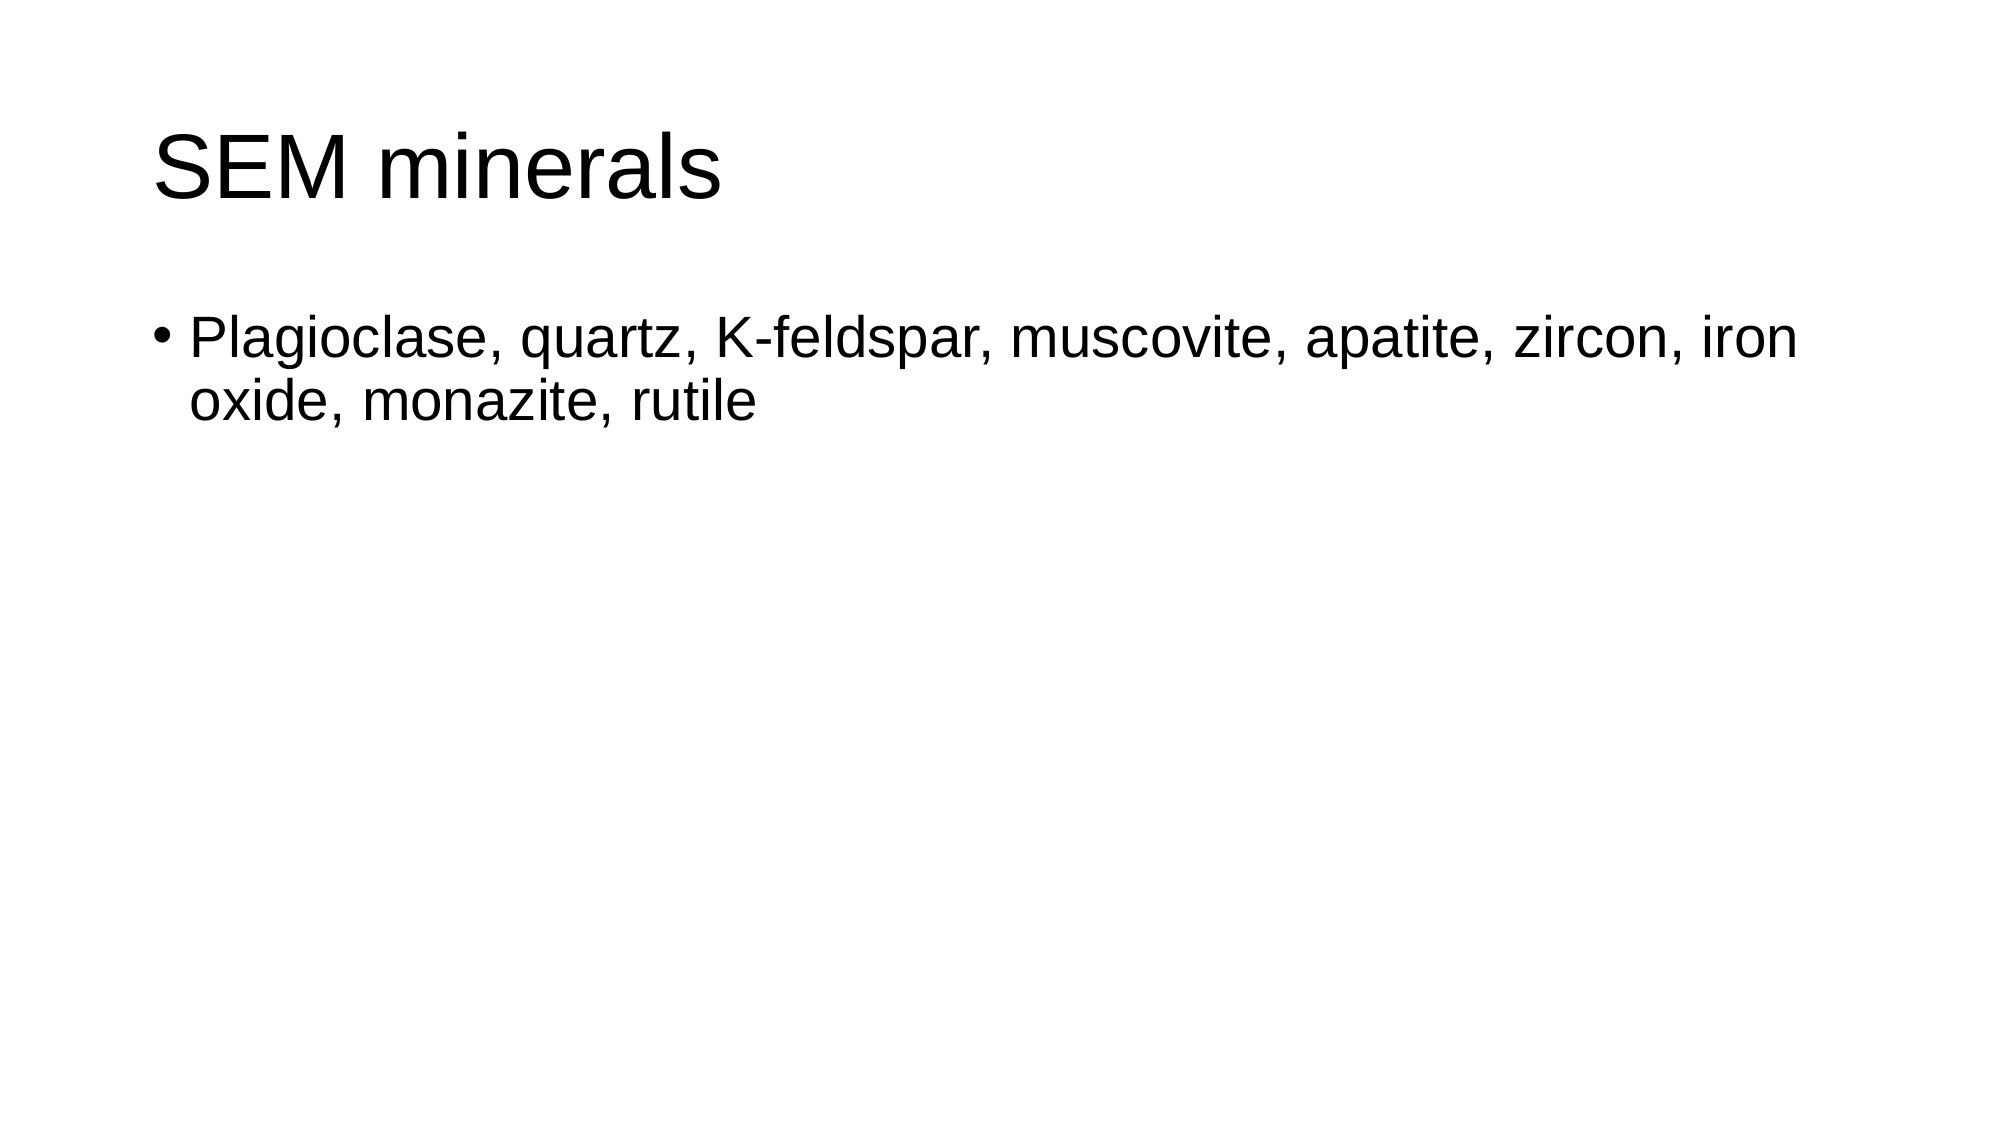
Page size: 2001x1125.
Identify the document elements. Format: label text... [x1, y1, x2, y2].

title SEM minerals [137, 59, 1863, 278]
list Plagioclase, quartz, K-feldspar, muscovite, apatite, zircon, iron oxide, monazite, rutile [137, 299, 1863, 1014]
